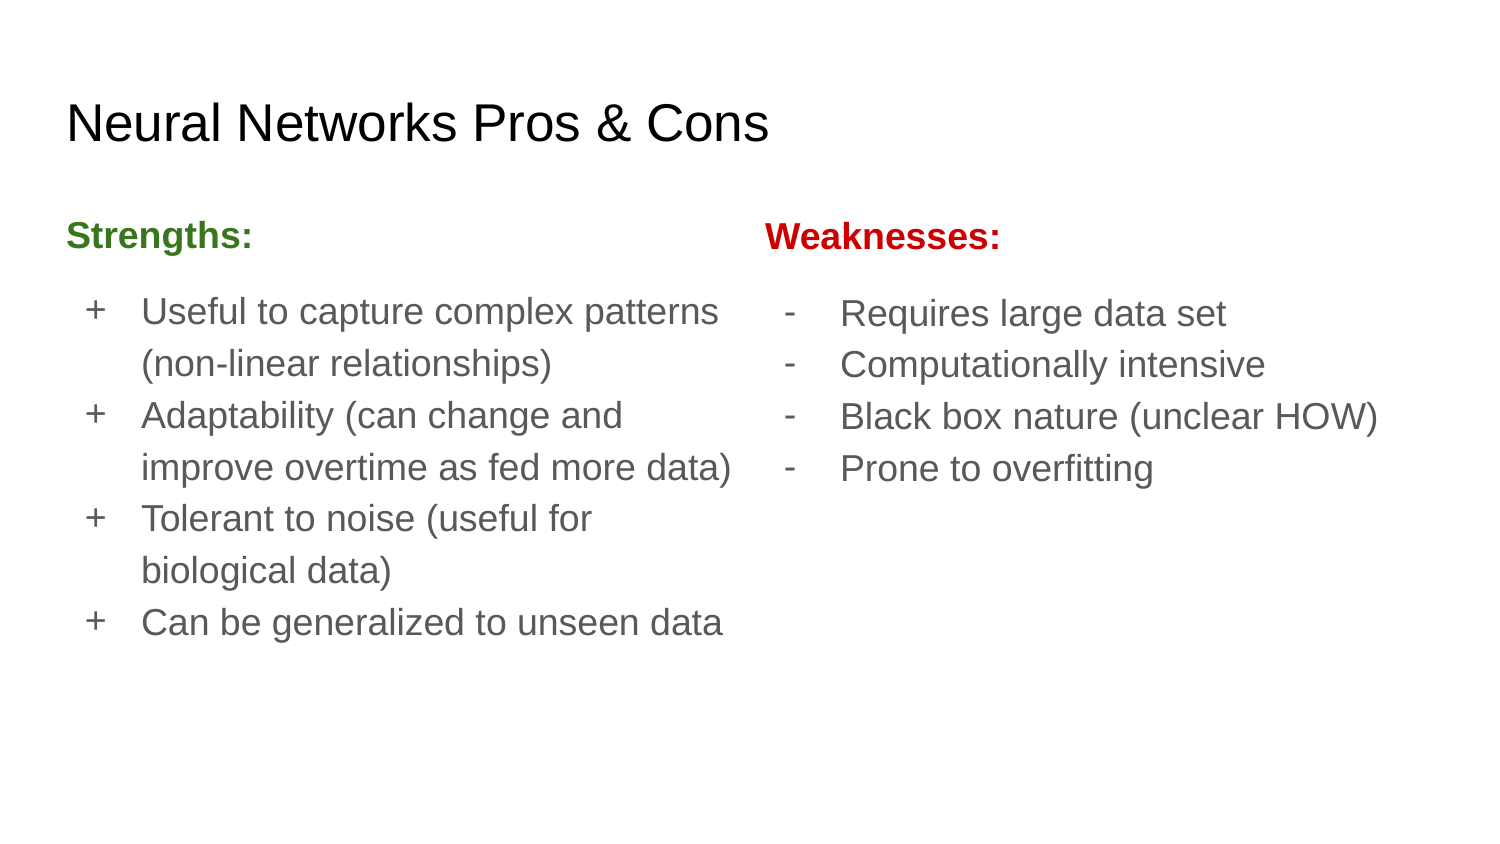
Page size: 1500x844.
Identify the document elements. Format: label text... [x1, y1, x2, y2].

list Strengths: Useful to capture complex patterns (non-linear relationships) Adaptability (can change and improve overtime as fed more data) Tolerant to noise (useful for biological data) Can be generalized to unseen data [51, 189, 750, 750]
title Neural Networks Pros & Cons [51, 72, 1449, 167]
text_box Weaknesses: Requires large data set Computationally intensive Black box nature (unclear HOW) Prone to overfitting [749, 190, 1449, 811]
